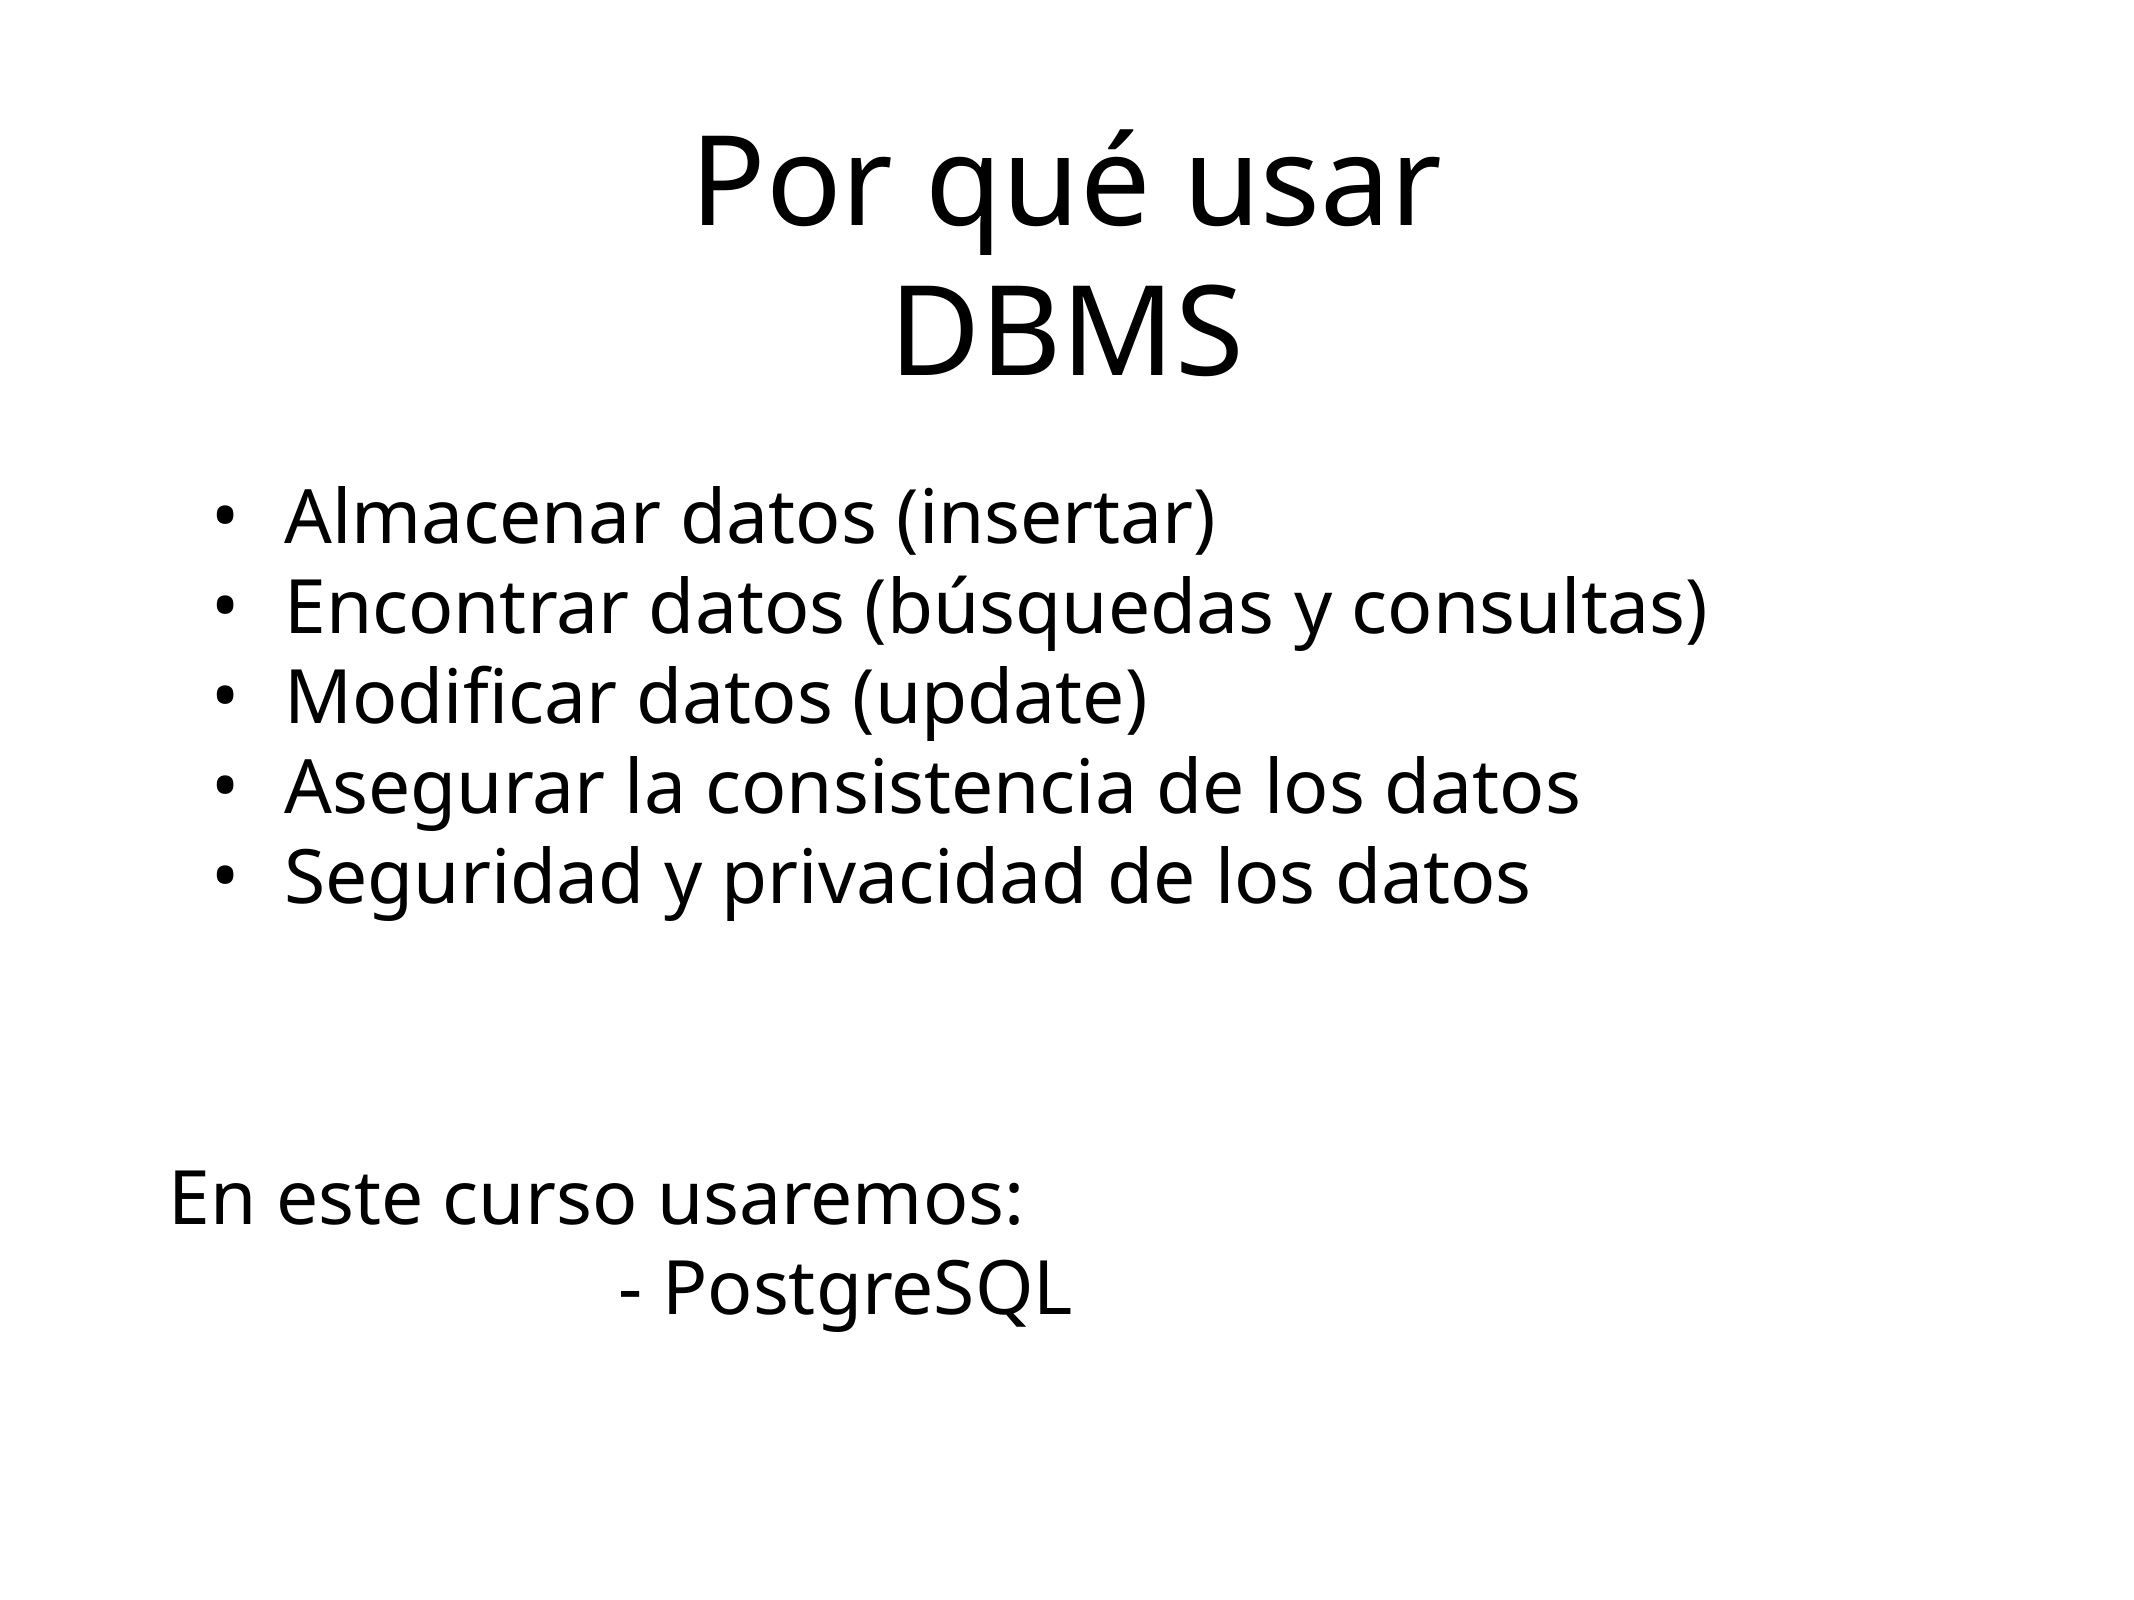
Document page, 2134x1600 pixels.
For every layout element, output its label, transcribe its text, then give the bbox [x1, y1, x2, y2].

text_box Almacenar datos (insertar) Encontrar datos (búsquedas y consultas) Modificar datos (update) Asegurar la consistencia de los datos Seguridad y privacidad de los datos [203, 460, 1931, 926]
text_box En este curso usaremos: - PostgreSQL [160, 1096, 1535, 1382]
text_box Por qué usar DBMS [505, 166, 1629, 334]
